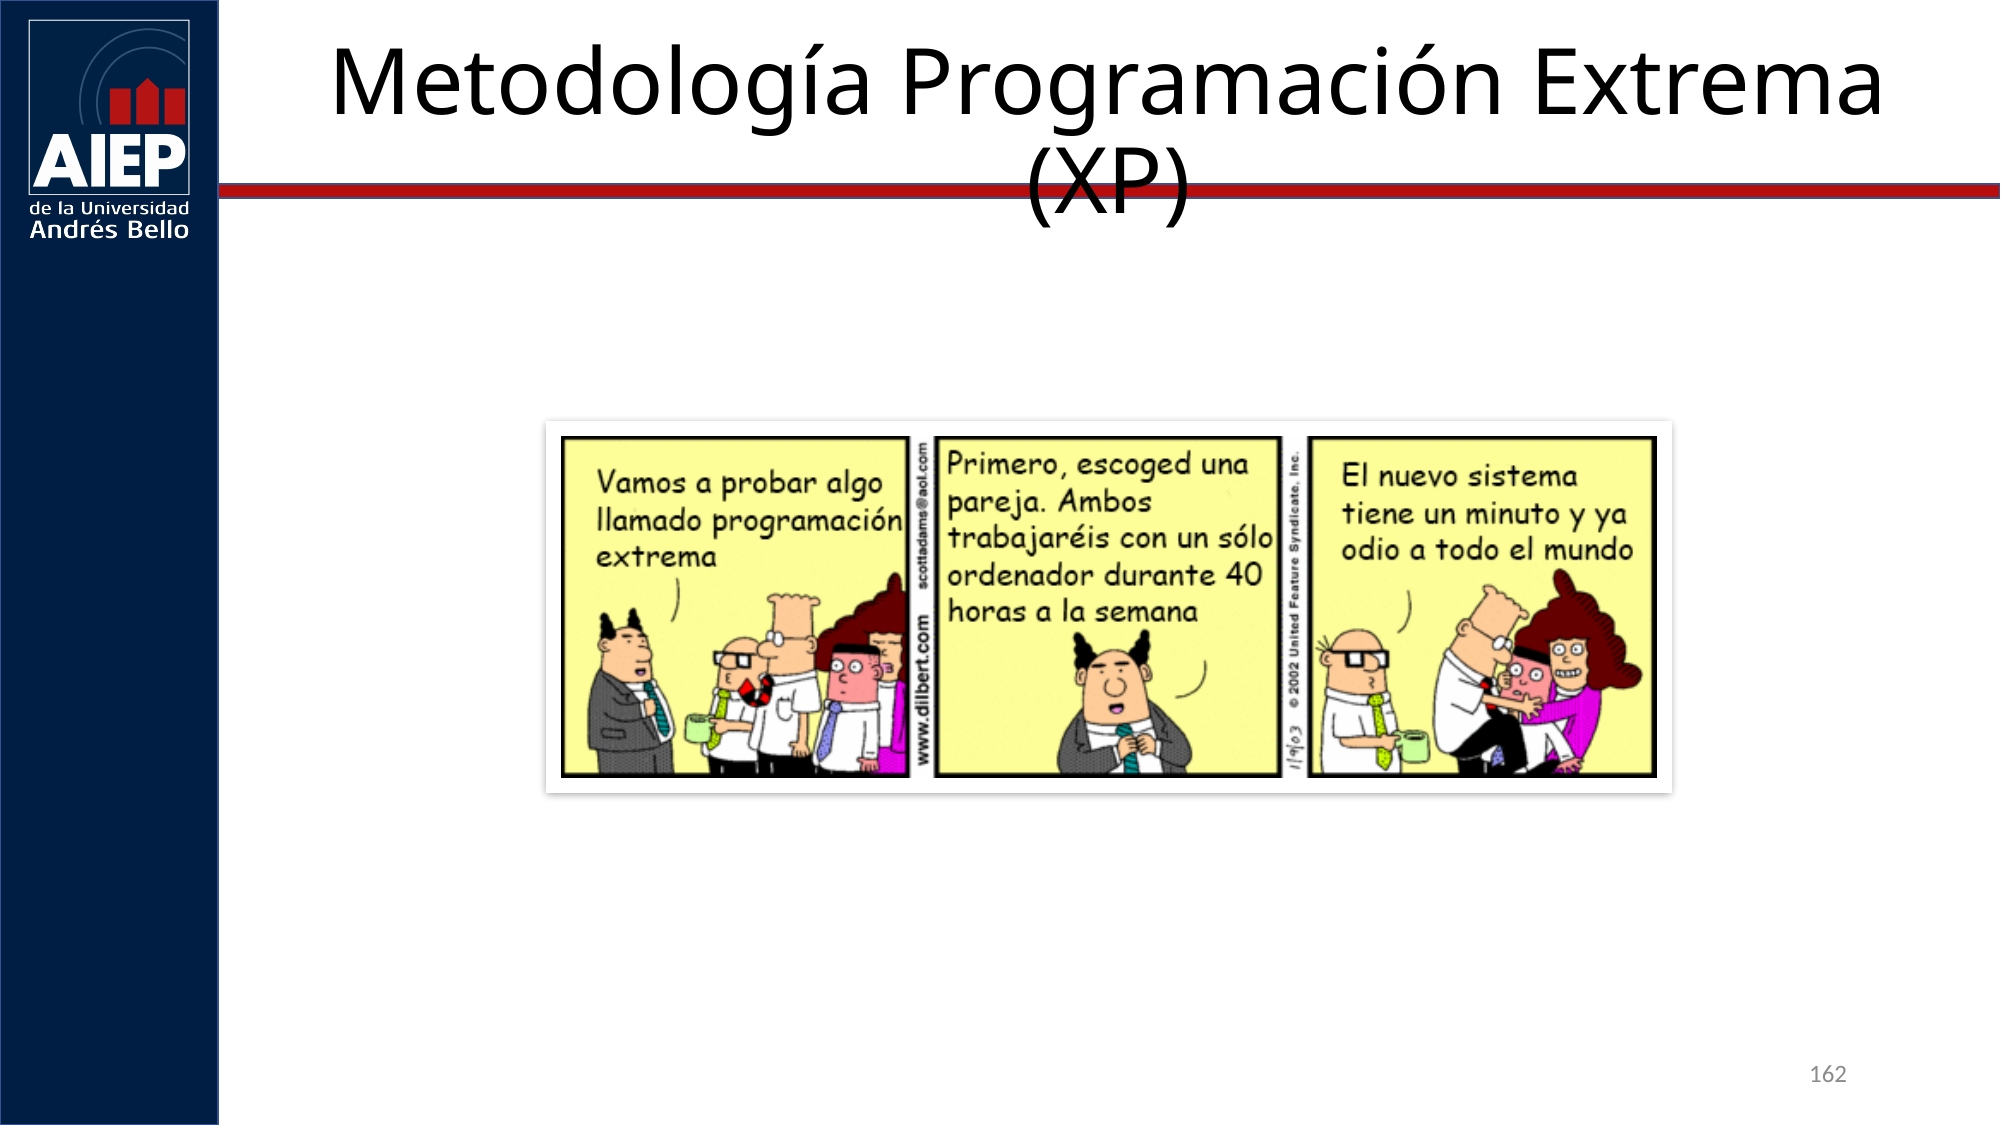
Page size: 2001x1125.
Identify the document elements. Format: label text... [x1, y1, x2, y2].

slide_number 162 [1412, 1042, 1863, 1103]
picture [19, 12, 199, 246]
text_box Metodología Programación Extrema (XP) [239, 28, 1978, 156]
picture [560, 435, 1658, 779]
text_box [217, 183, 2000, 199]
text_box [0, 0, 219, 1125]
